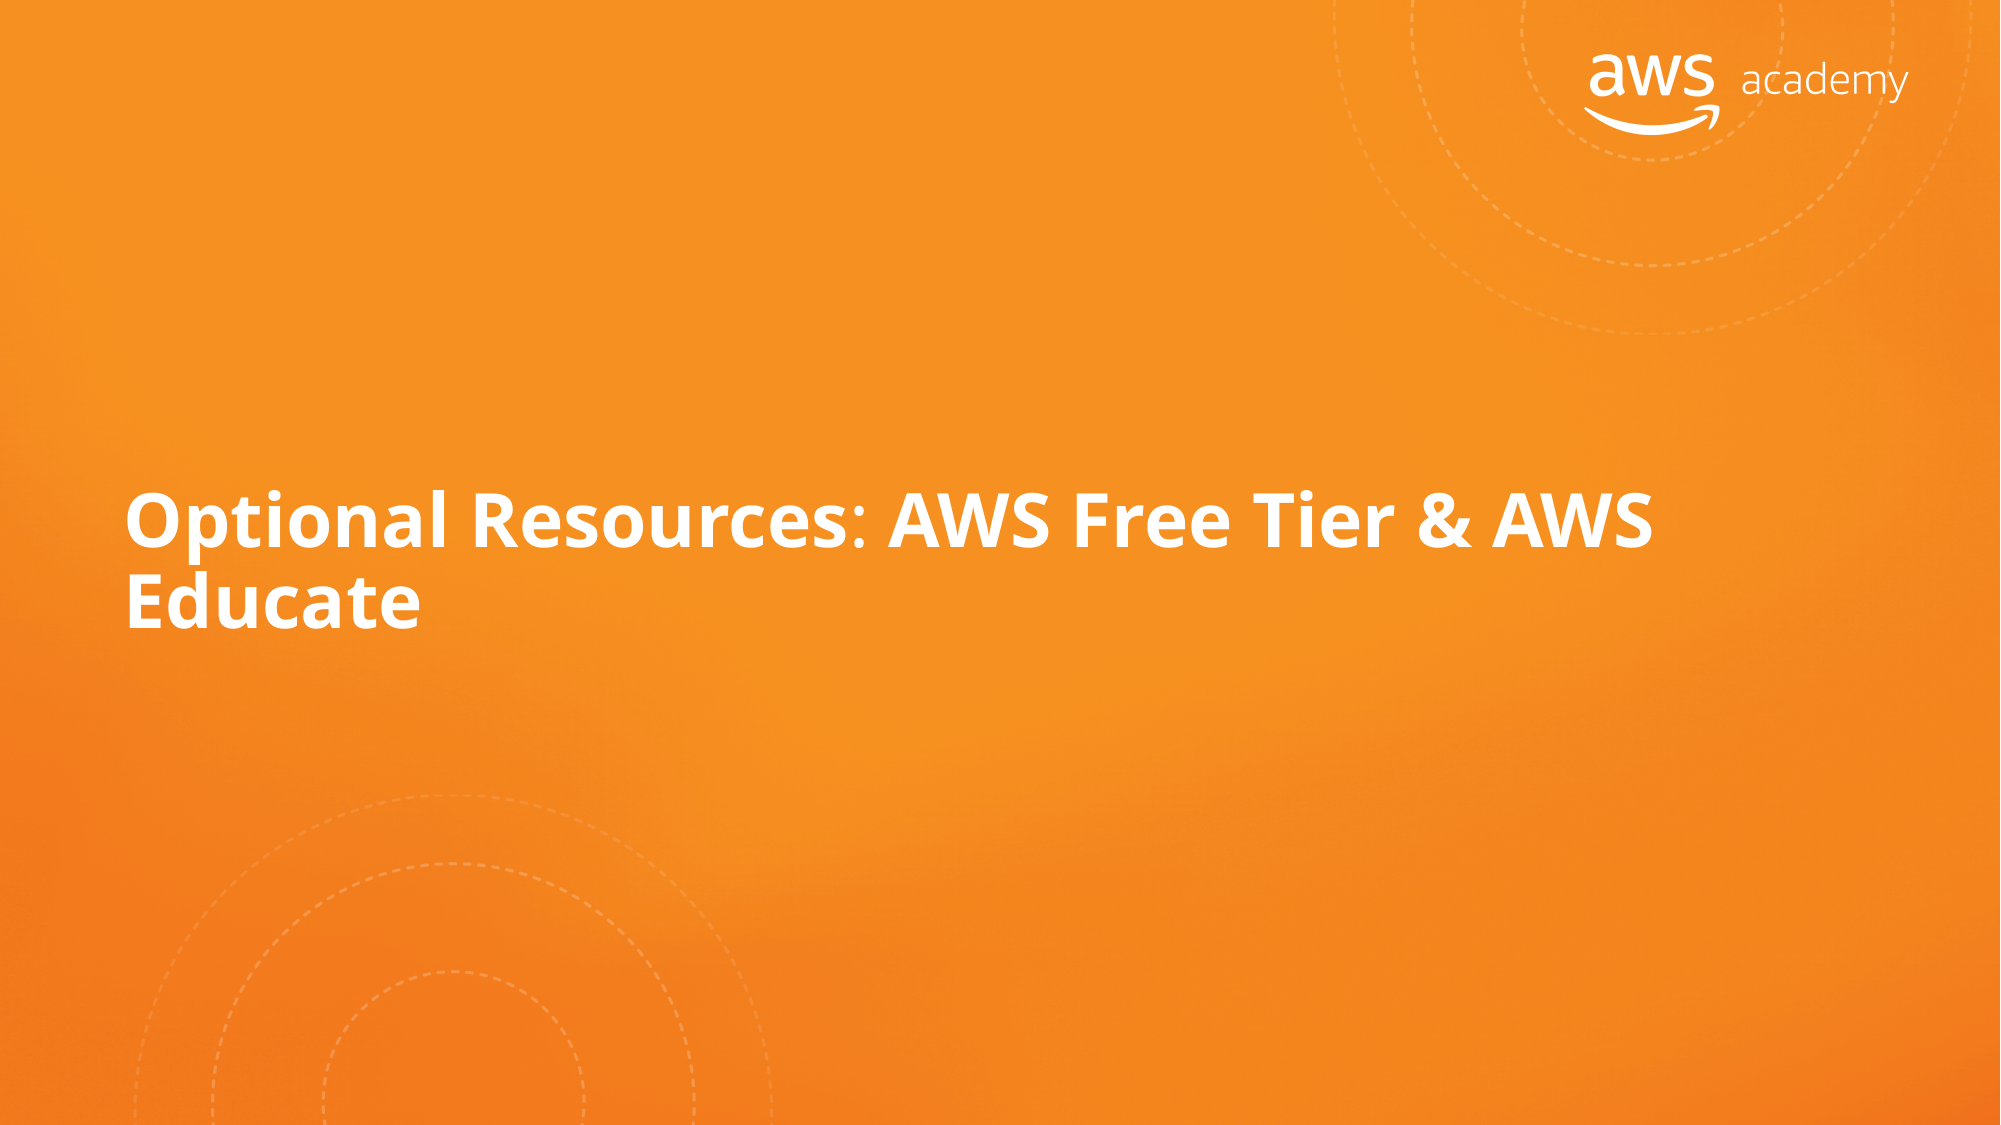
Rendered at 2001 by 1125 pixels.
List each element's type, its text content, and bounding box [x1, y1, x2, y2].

picture [0, 0, 2000, 1125]
title Optional Resources: AWS Free Tier & AWS Educate [108, 545, 1933, 673]
